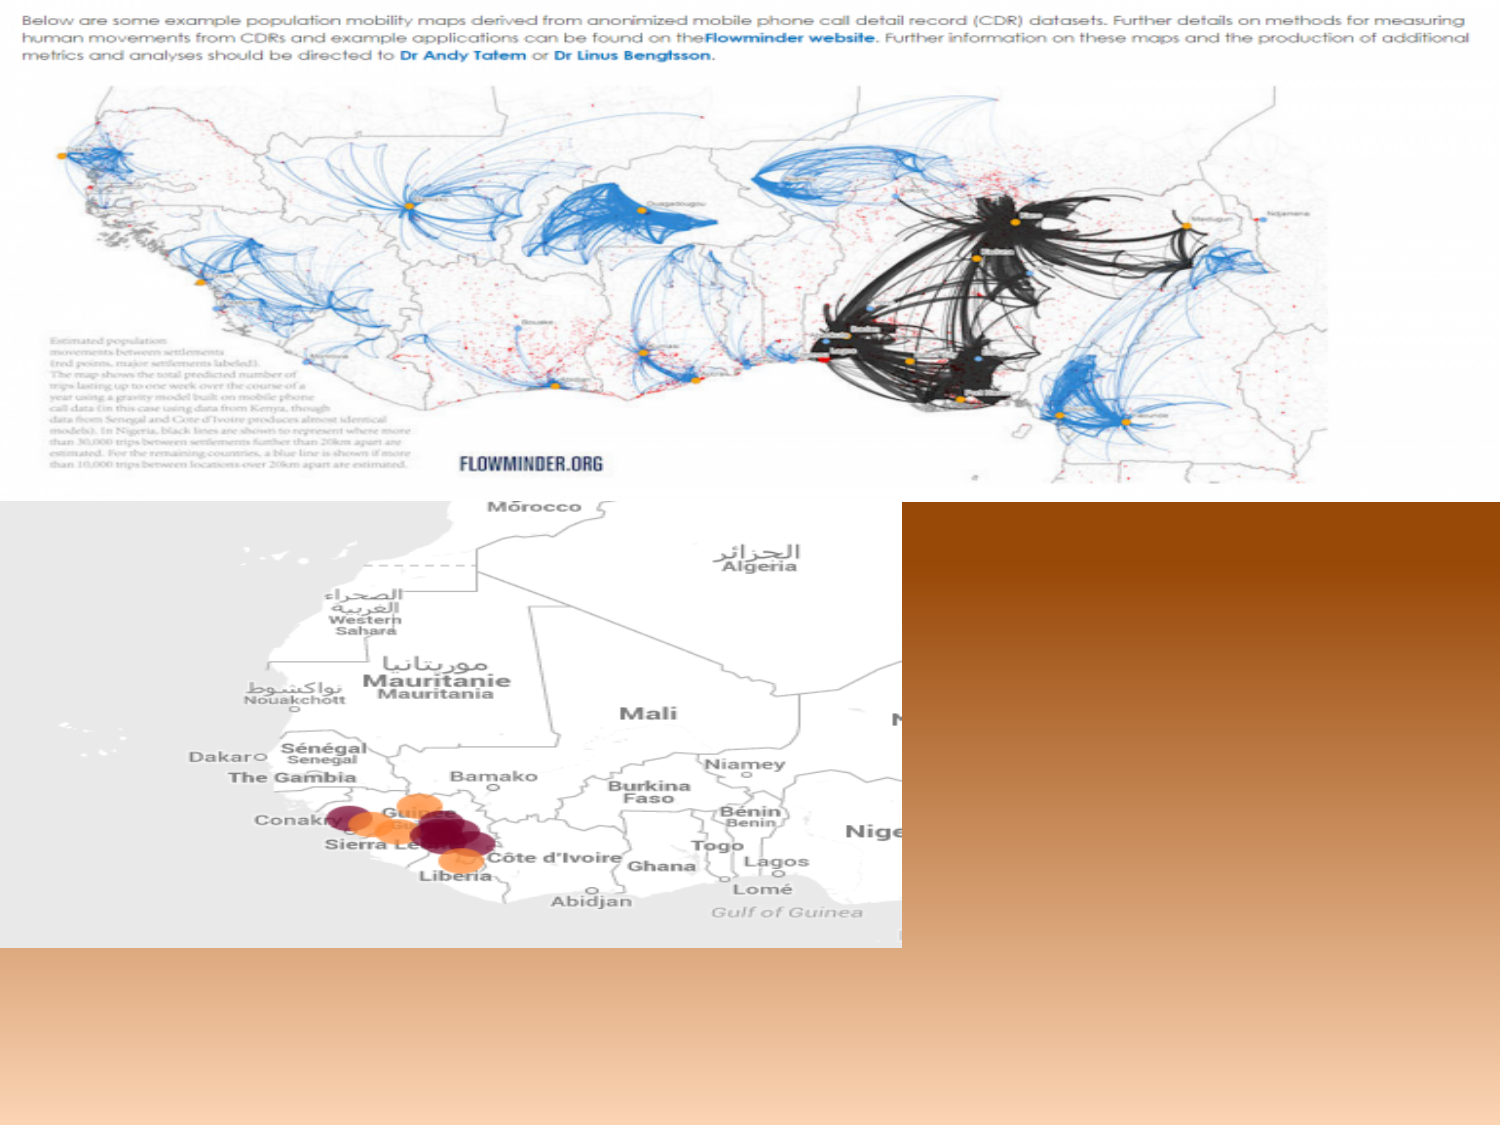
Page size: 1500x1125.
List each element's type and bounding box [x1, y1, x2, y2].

picture [0, 0, 1500, 948]
